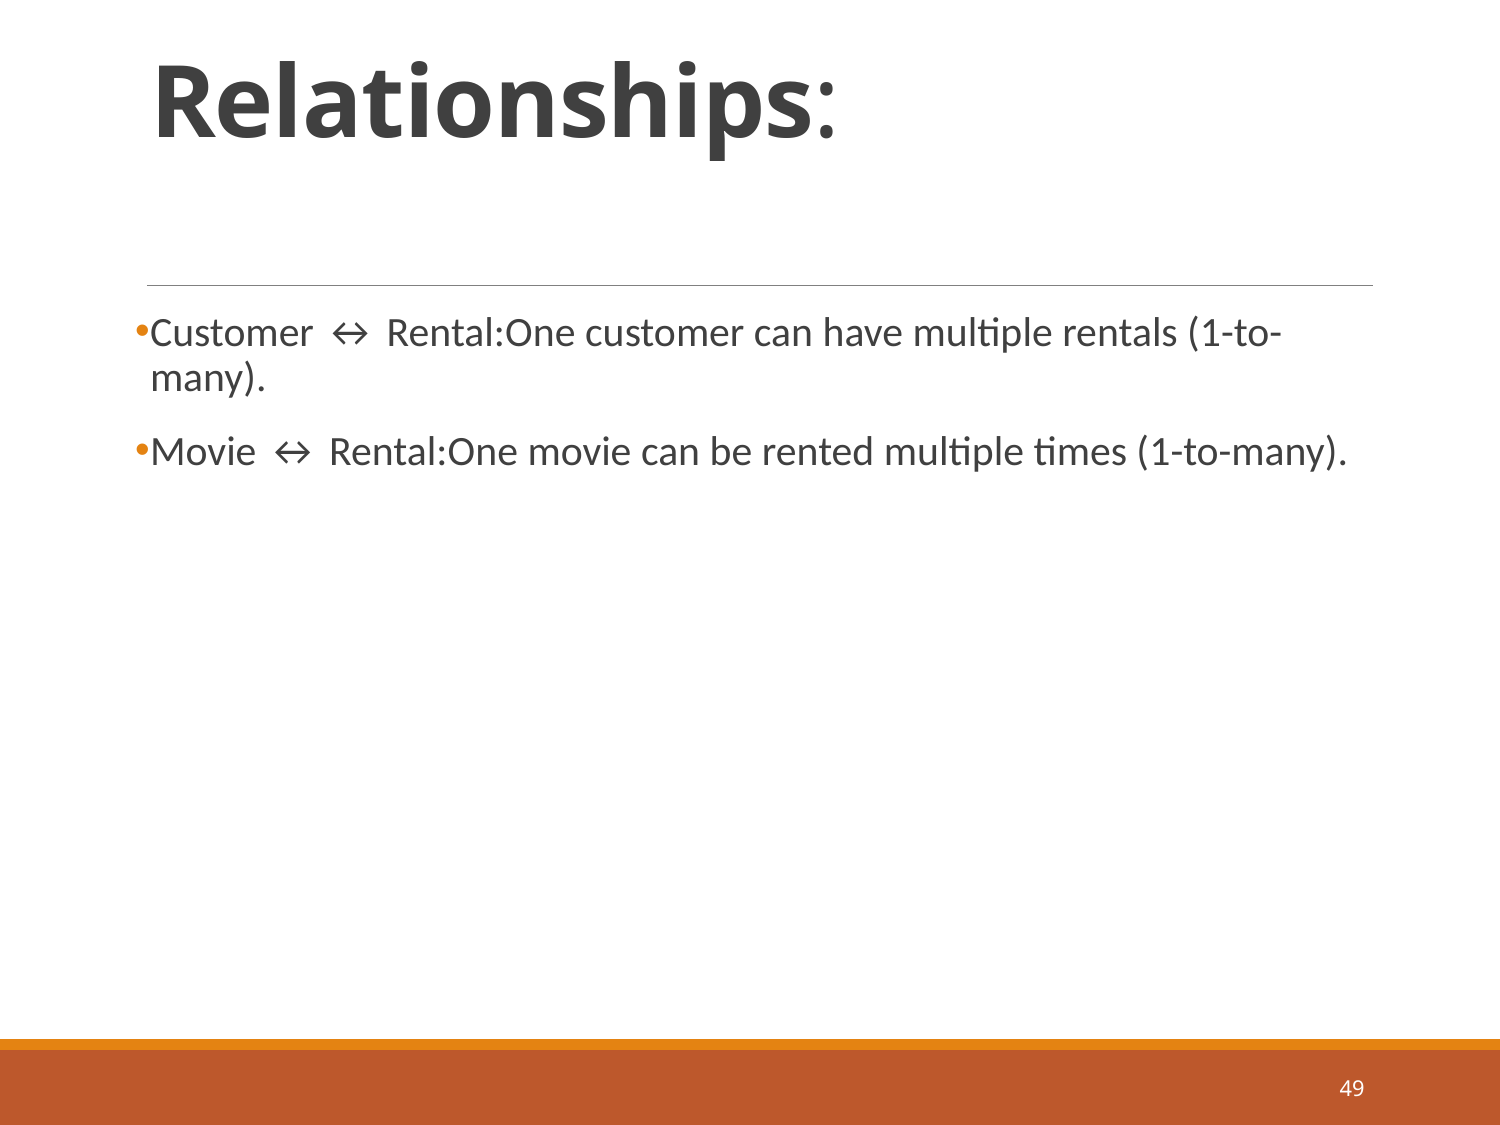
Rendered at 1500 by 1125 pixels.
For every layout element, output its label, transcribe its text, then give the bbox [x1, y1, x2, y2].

list Customer ↔ Rental:One customer can have multiple rentals (1-to-many). Movie ↔ Rental:One movie can be rented multiple times (1-to-many). [135, 302, 1373, 963]
slide_number 49 [1218, 1059, 1380, 1120]
title Relationships: [135, 47, 1373, 285]
